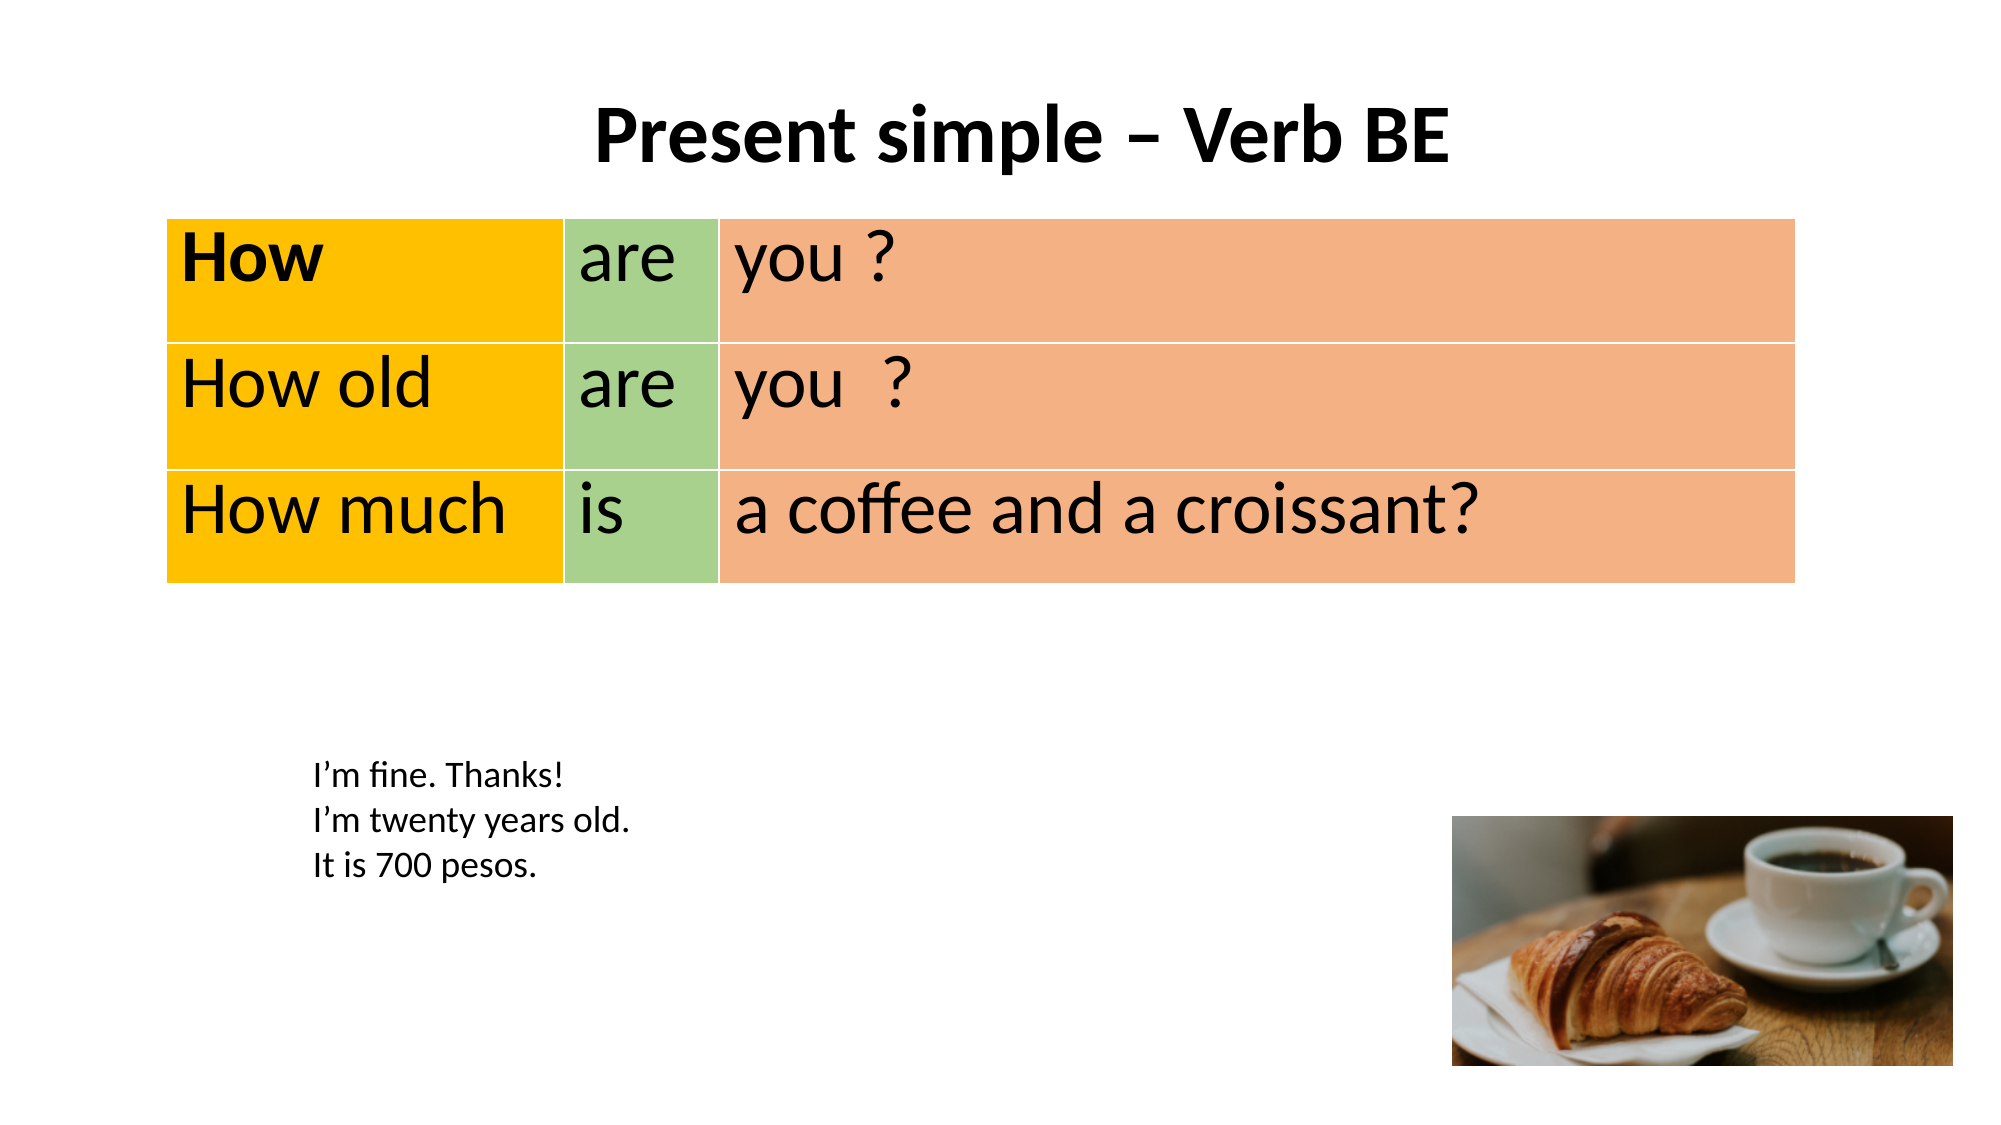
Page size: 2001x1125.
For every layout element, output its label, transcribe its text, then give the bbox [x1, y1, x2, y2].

table_cell are [565, 344, 718, 469]
table_cell How much [167, 471, 563, 583]
picture [1452, 816, 1953, 1066]
table_header you ? [720, 219, 1795, 342]
text_box Present simple – Verb BE [580, 72, 1520, 187]
table_header How [167, 219, 563, 342]
table_cell How old [167, 344, 563, 469]
text_box I’m fine. Thanks! I’m twenty years old. It is 700 pesos. [298, 742, 646, 893]
table_cell is [565, 471, 718, 583]
table_cell a coffee and a croissant? [720, 471, 1795, 583]
table_header are [565, 219, 718, 342]
table_cell you ? [720, 344, 1795, 469]
